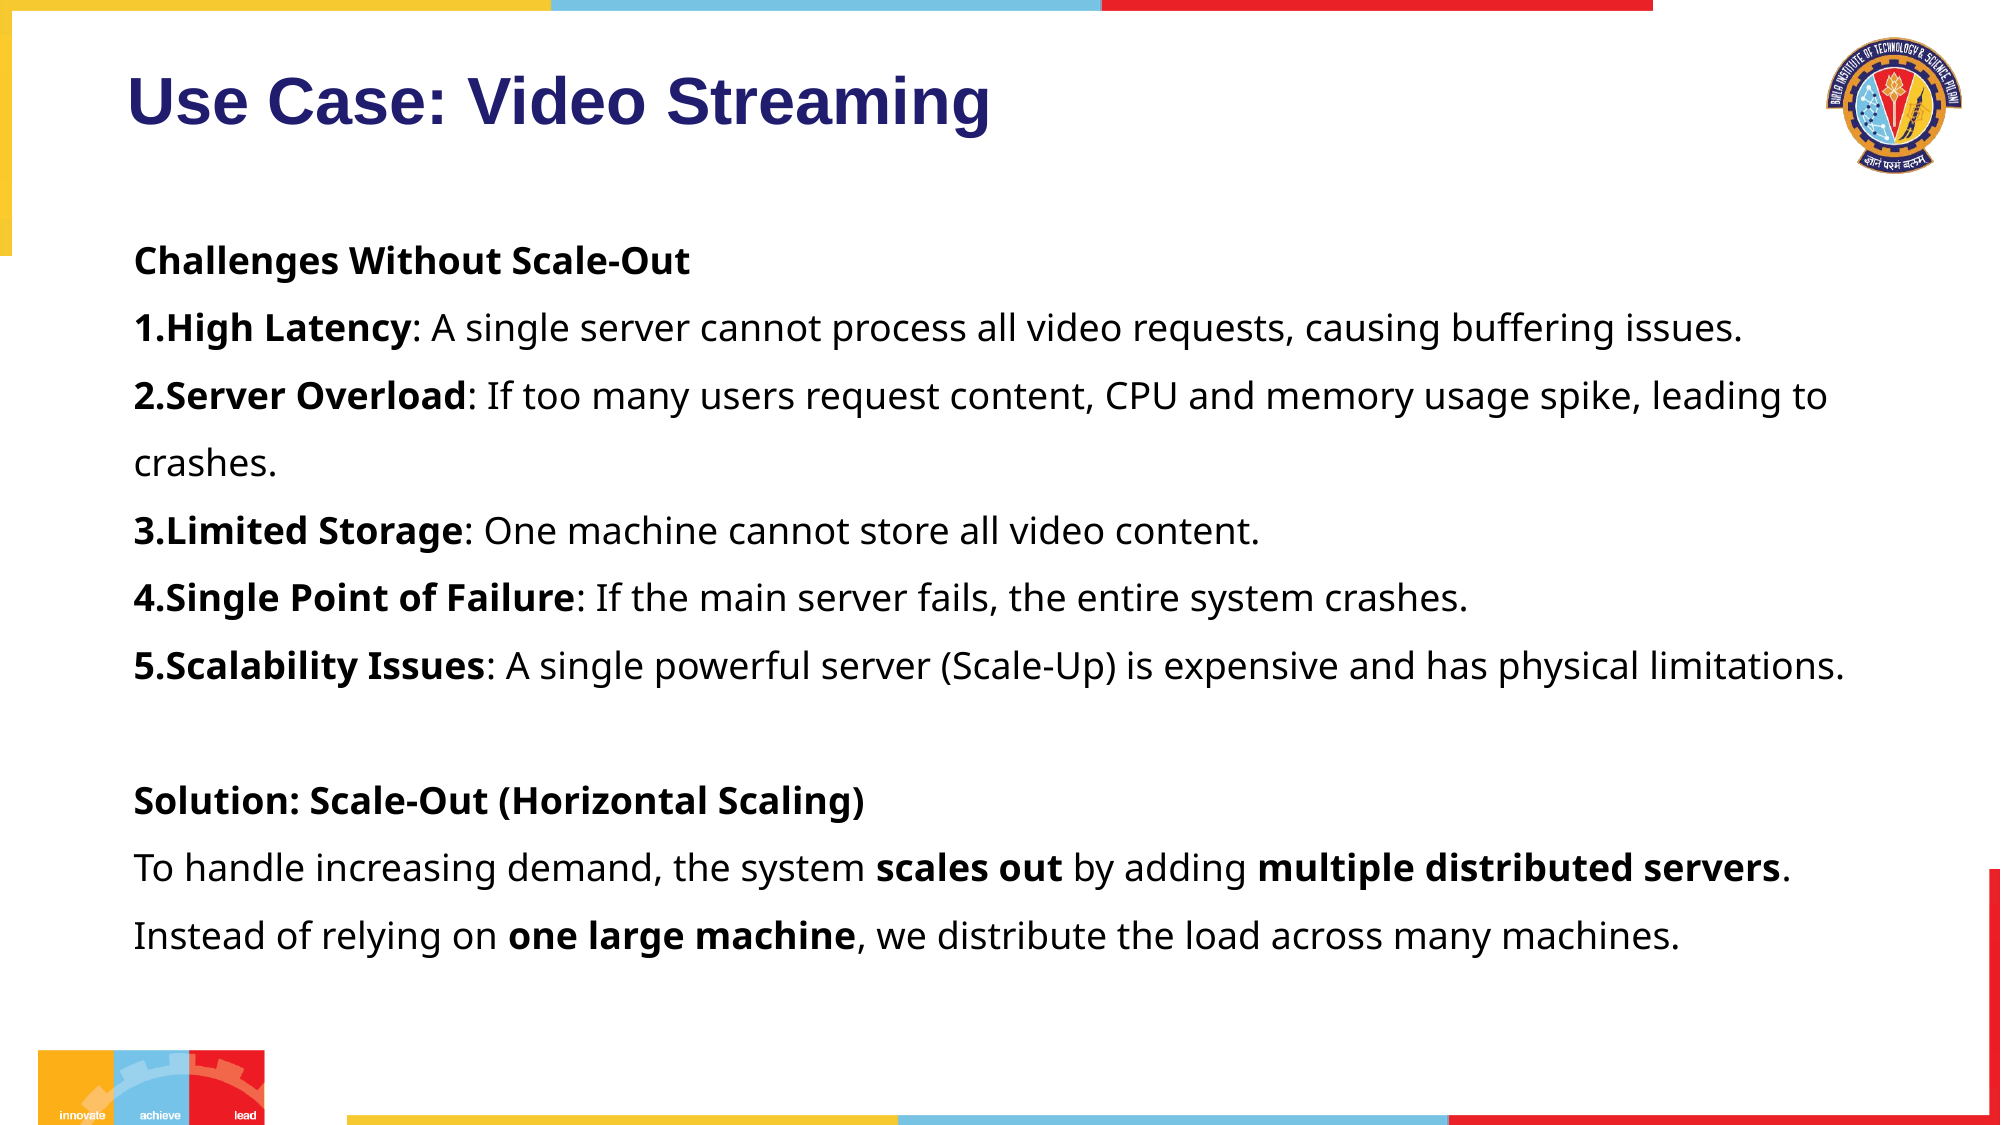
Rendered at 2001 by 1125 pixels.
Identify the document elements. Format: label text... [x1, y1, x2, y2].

picture [38, 1050, 265, 1125]
title Use Case: Video Streaming [127, 57, 1374, 139]
list Challenges Without Scale-Out High Latency: A single server cannot process all video requests, causing buffering issues. Server Overload: If too many users request content, CPU and memory usage spike, leading to crashes. Limited Storage: One machine cannot store all video content. Single Point of Failure: If the main server fails, the entire system crashes. Scalability Issues: A single powerful server (Scale-Up) is expensive and has physical limitations. Solution: Scale-Out (Horizontal Scaling) To handle increasing demand, the system scales out by adding multiple distributed servers. Instead of relying on one large machine, we distribute the load across many machines. [133, 214, 1867, 1025]
picture [0, 0, 1653, 256]
picture [347, 869, 2000, 1125]
picture [1826, 37, 1962, 174]
